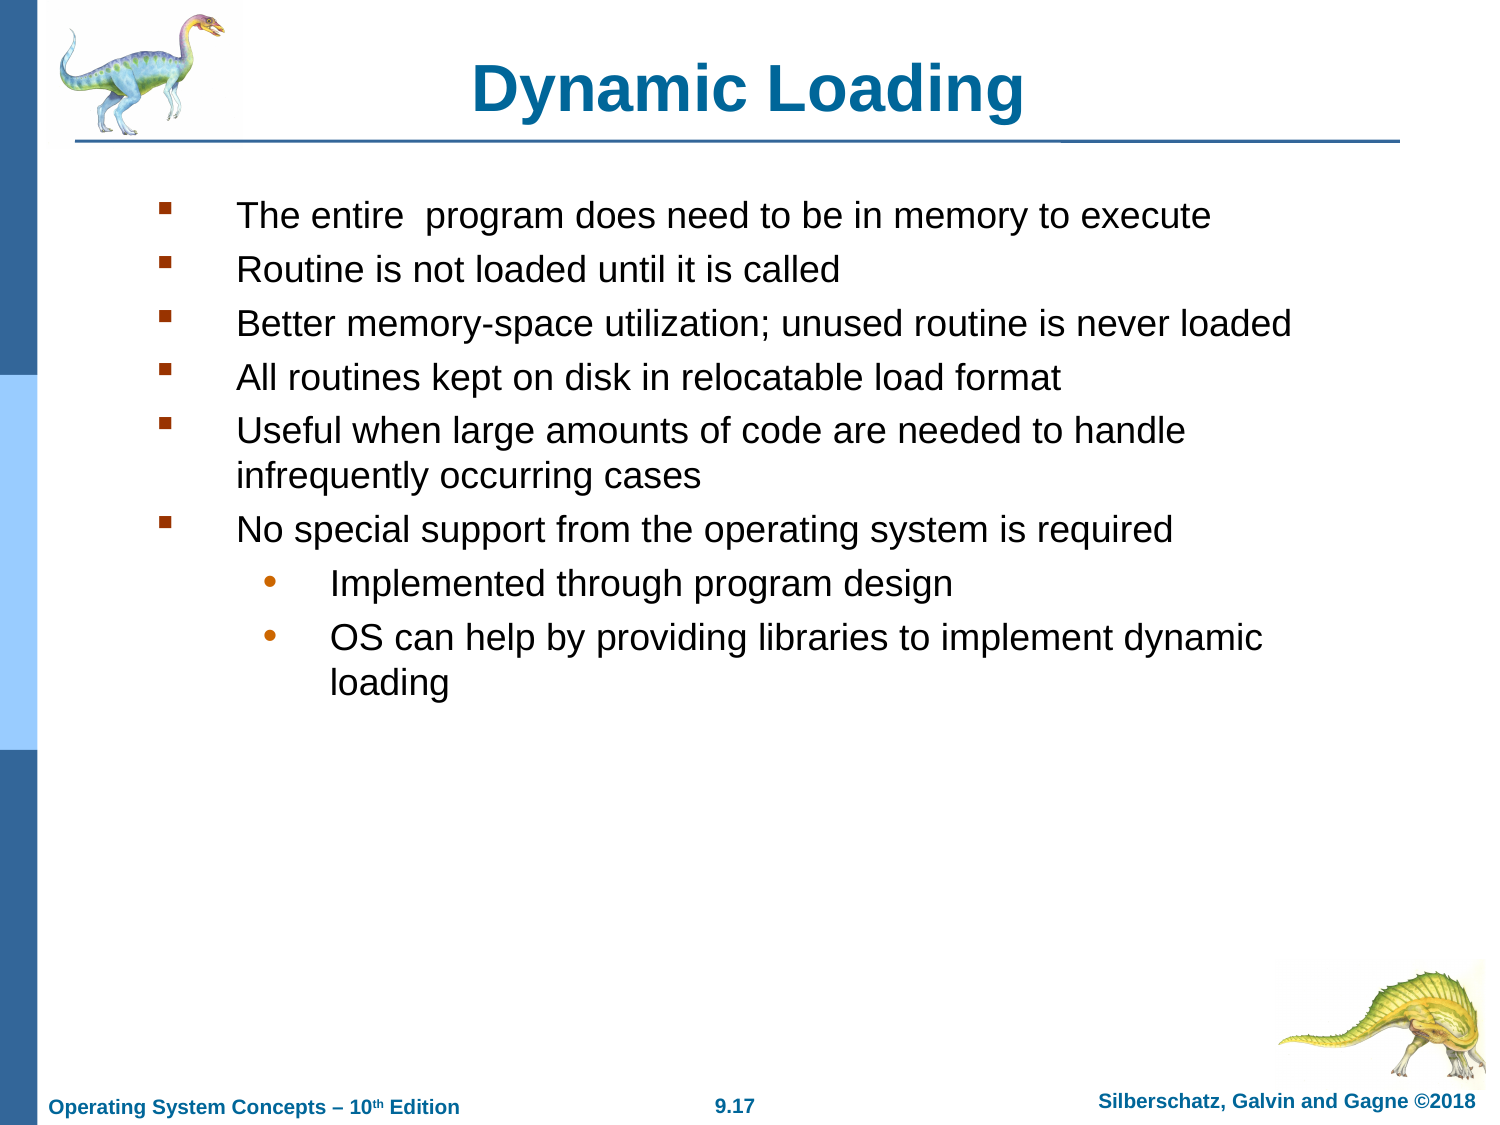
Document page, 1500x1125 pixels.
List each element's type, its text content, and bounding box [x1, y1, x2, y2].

picture [46, 0, 243, 149]
picture [1275, 959, 1486, 1090]
text_box The entire program does need to be in memory to execute Routine is not loaded until it is called Better memory-space utilization; unused routine is never loaded All routines kept on disk in relocatable load format Useful when large amounts of code are needed to handle infrequently occurring cases No special support from the operating system is required Implemented through program design OS can help by providing libraries to implement dynamic loading [145, 186, 1399, 1042]
title Dynamic Loading [74, 39, 1424, 133]
